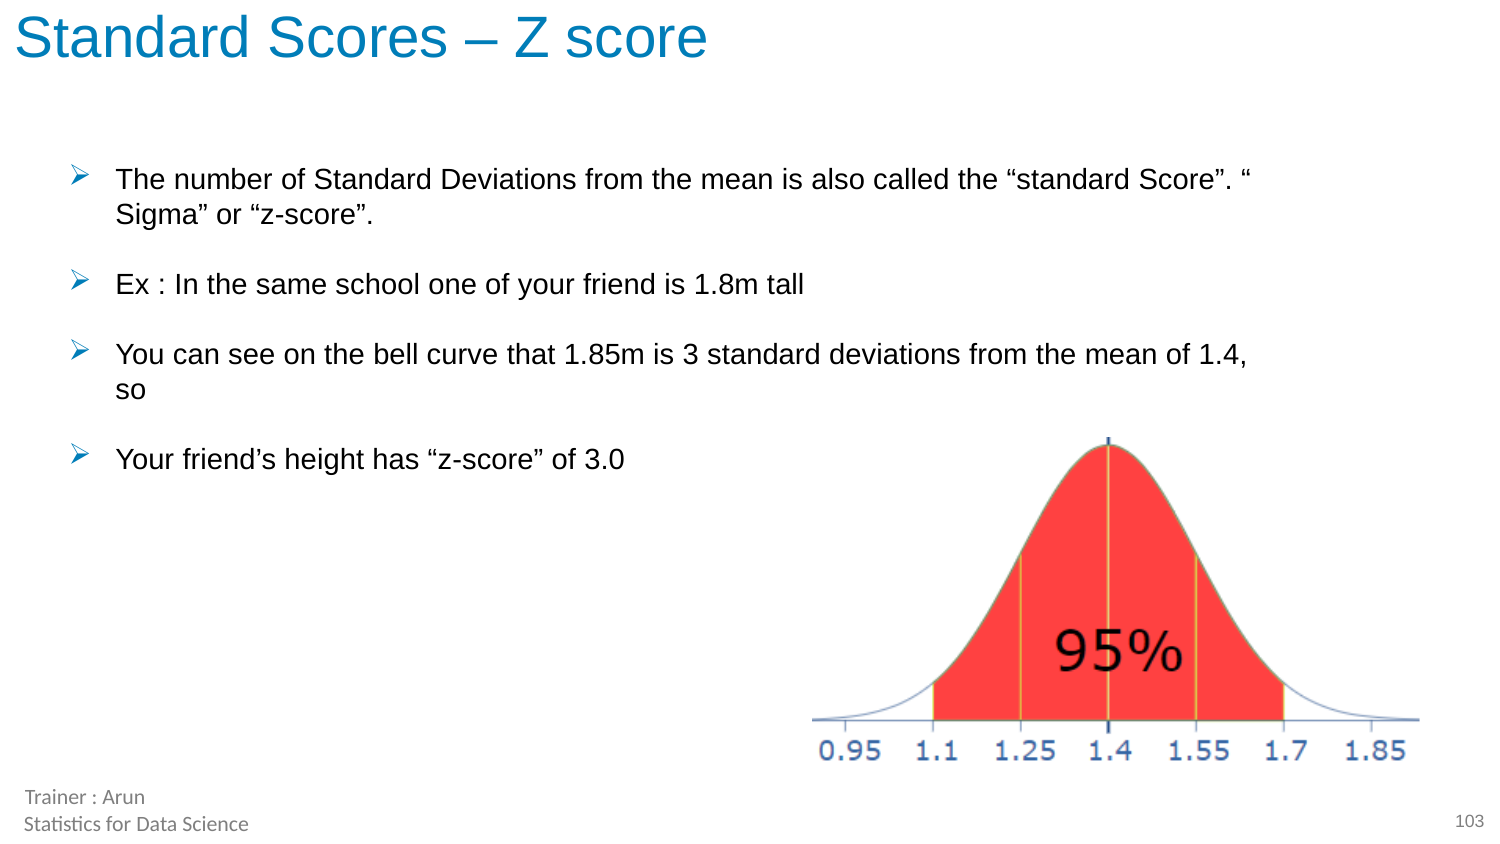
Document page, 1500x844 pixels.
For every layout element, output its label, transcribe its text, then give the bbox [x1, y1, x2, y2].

title Standard Scores – Z score [0, 0, 1350, 105]
picture [812, 436, 1423, 782]
text_box The number of Standard Deviations from the mean is also called the “standard Score”. “ Sigma” or “z-score”. Ex : In the same school one of your friend is 1.8m tall You can see on the bell curve that 1.85m is 3 standard deviations from the mean of 1.4, so Your friend’s height has “z-score” of 3.0 [53, 153, 1270, 518]
